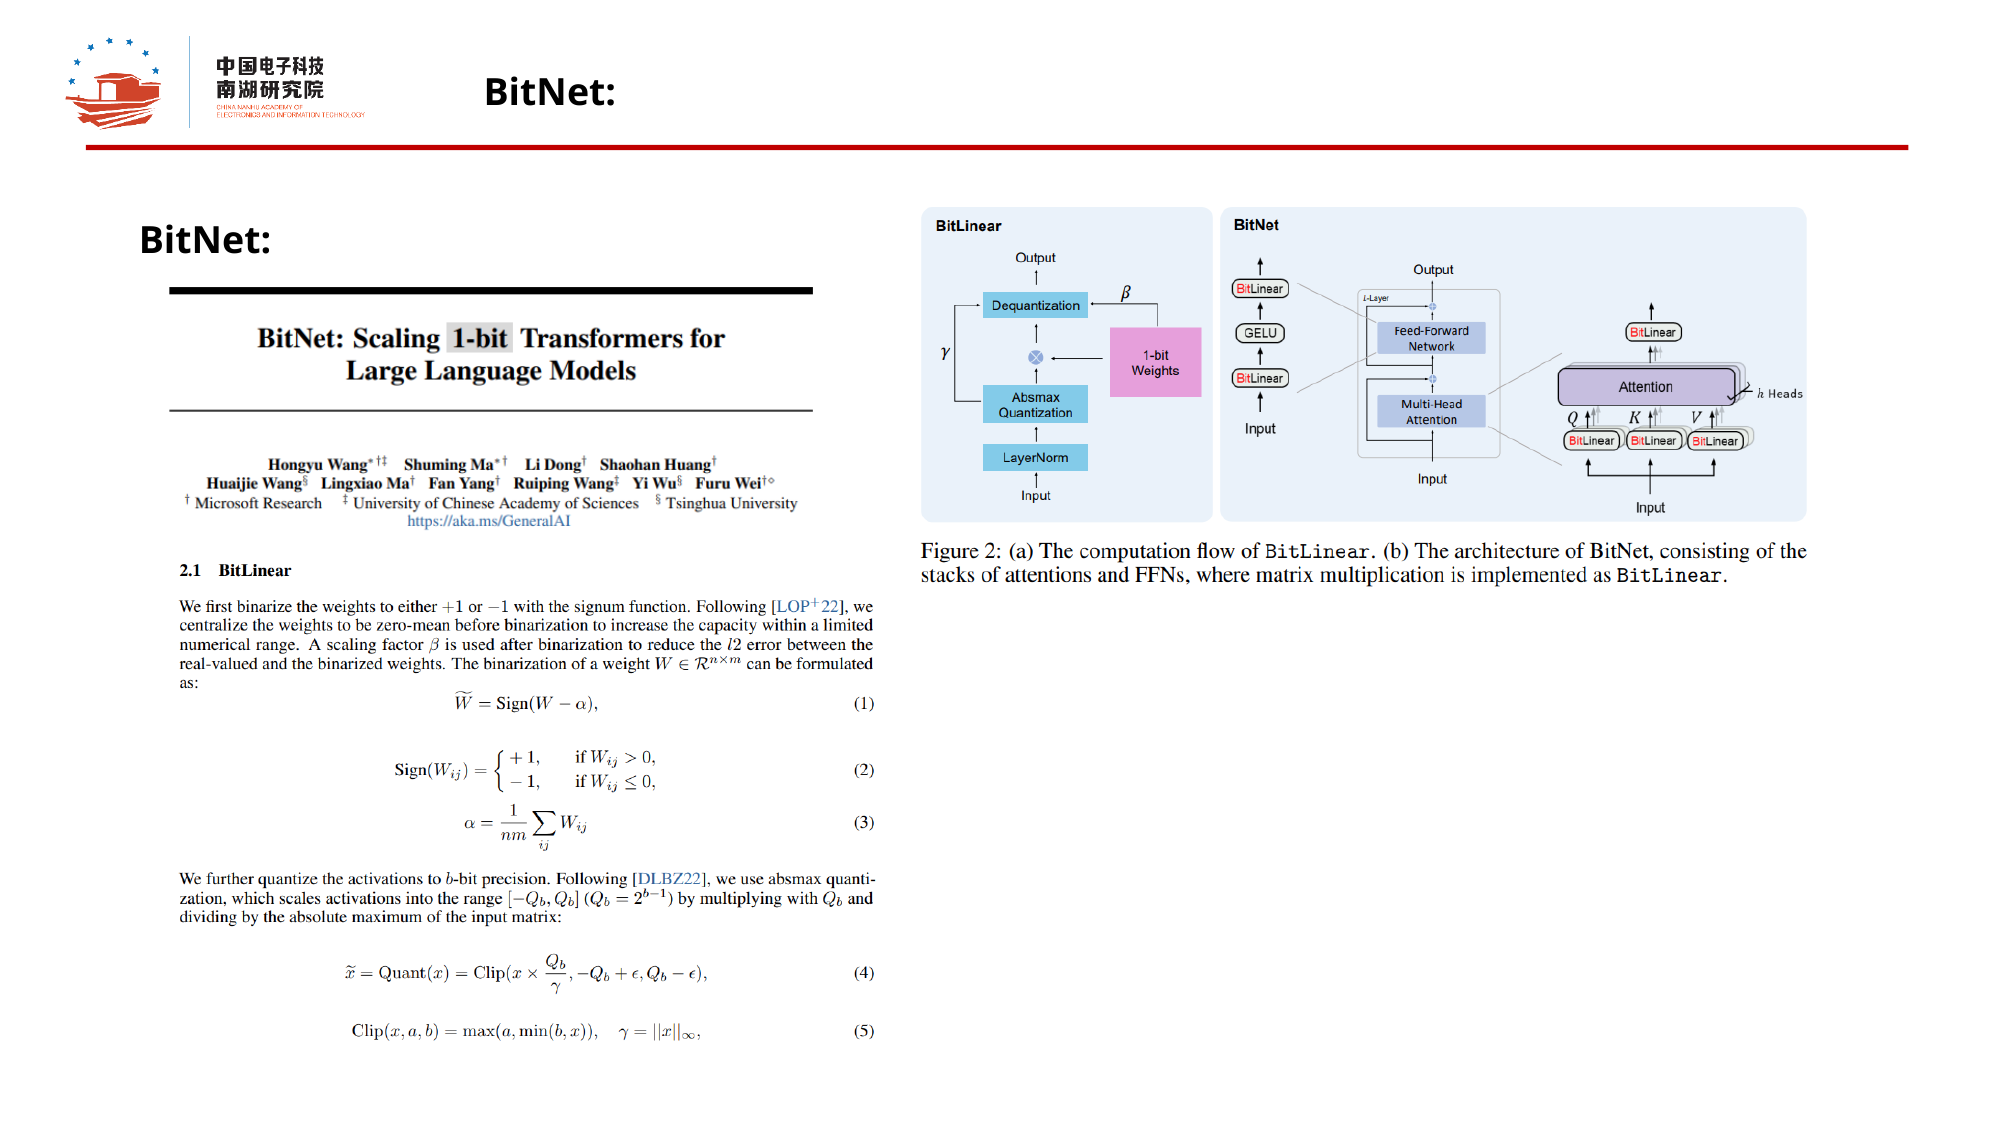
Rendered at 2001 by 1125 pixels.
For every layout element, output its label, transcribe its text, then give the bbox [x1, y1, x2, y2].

text_box [85, 144, 1909, 151]
text_box BitNet: [468, 60, 1469, 121]
text_box BitNet: [124, 208, 906, 269]
picture [132, 258, 900, 1056]
picture [56, 16, 370, 145]
picture [906, 195, 1825, 616]
